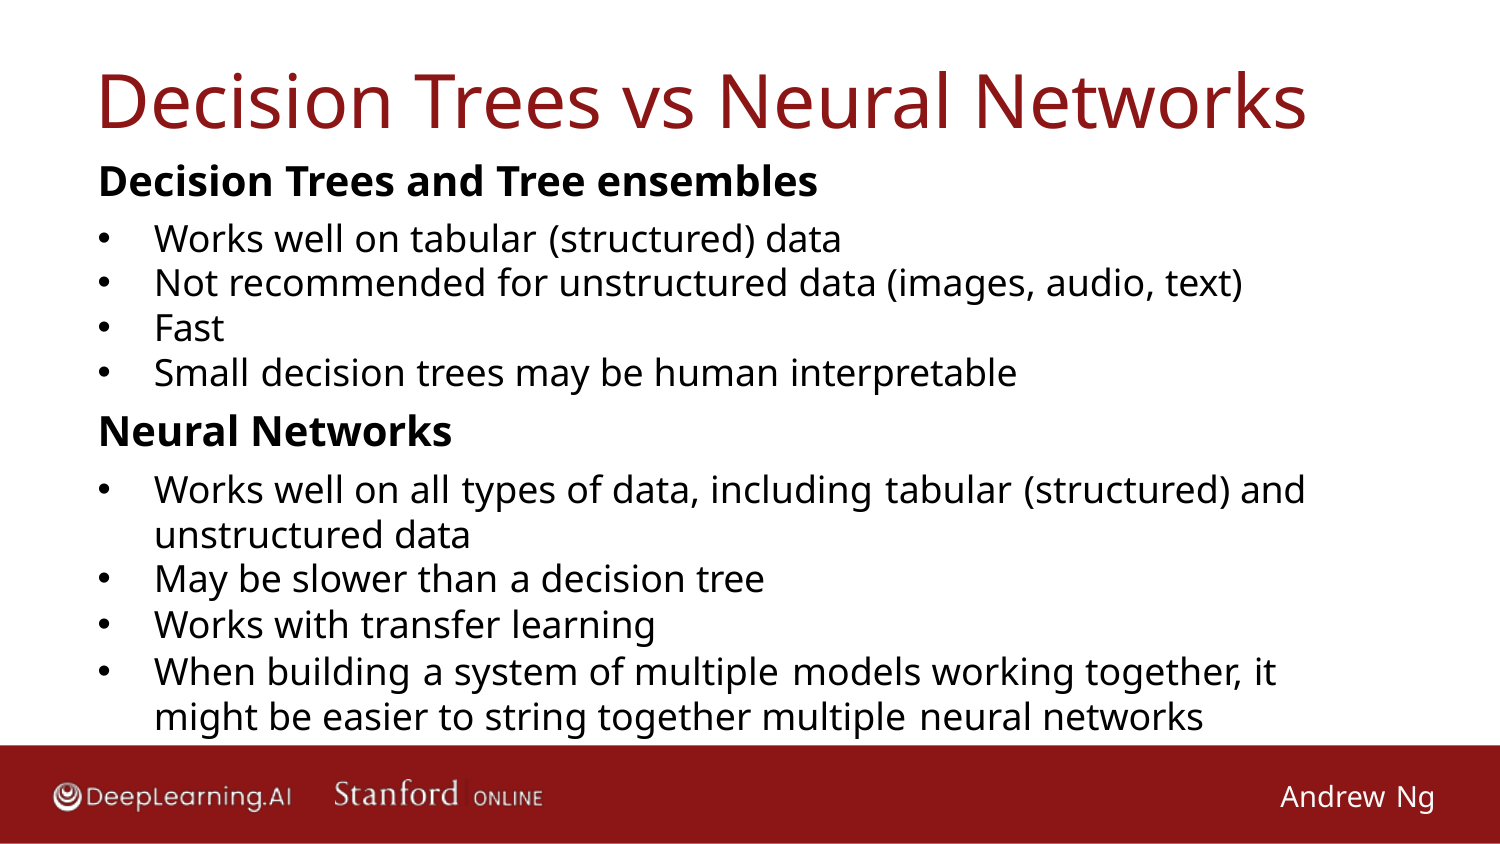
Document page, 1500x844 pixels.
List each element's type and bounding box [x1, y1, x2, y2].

title [93, 51, 1407, 195]
picture [51, 770, 293, 825]
picture [335, 779, 544, 814]
footer [1277, 774, 1445, 844]
text_box [95, 141, 1404, 739]
